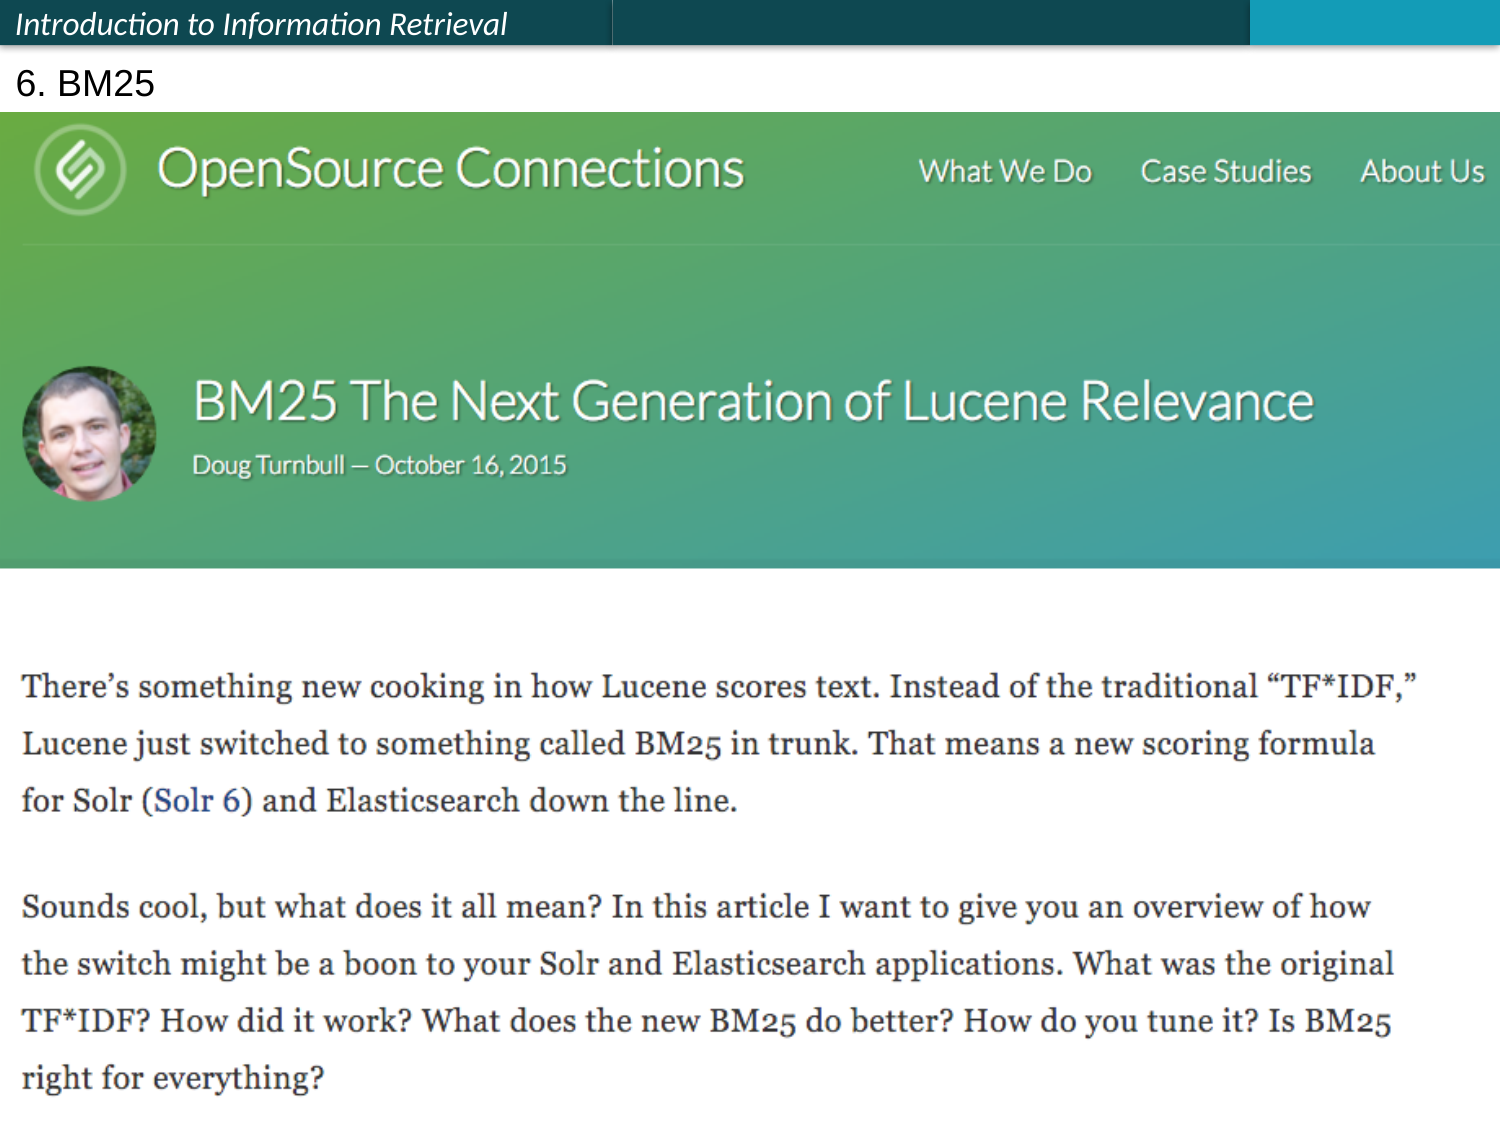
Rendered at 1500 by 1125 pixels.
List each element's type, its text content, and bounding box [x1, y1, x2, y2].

text_box 6. BM25 [0, 51, 171, 111]
picture [0, 112, 1500, 1113]
